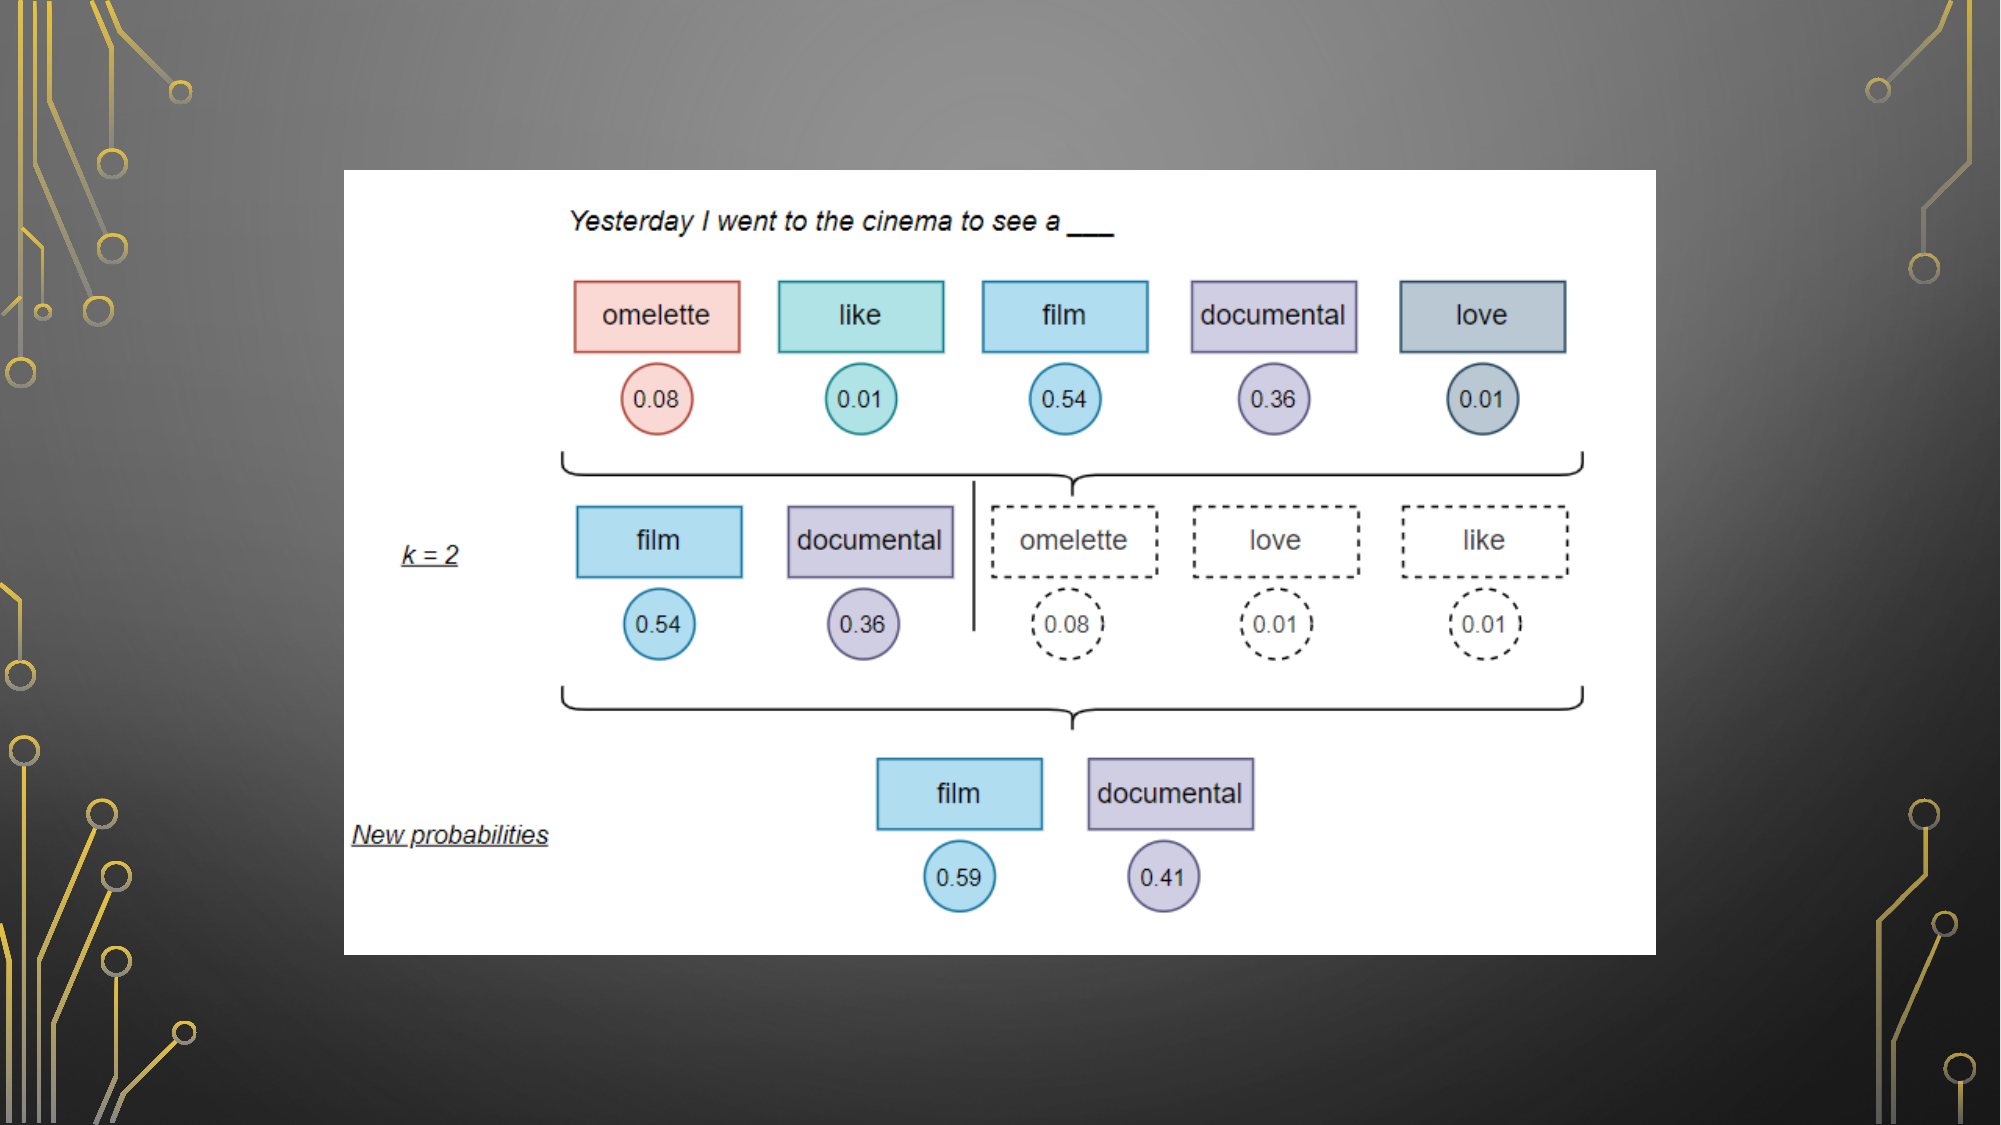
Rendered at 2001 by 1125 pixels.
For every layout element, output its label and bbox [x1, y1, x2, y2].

picture [344, 169, 1656, 955]
